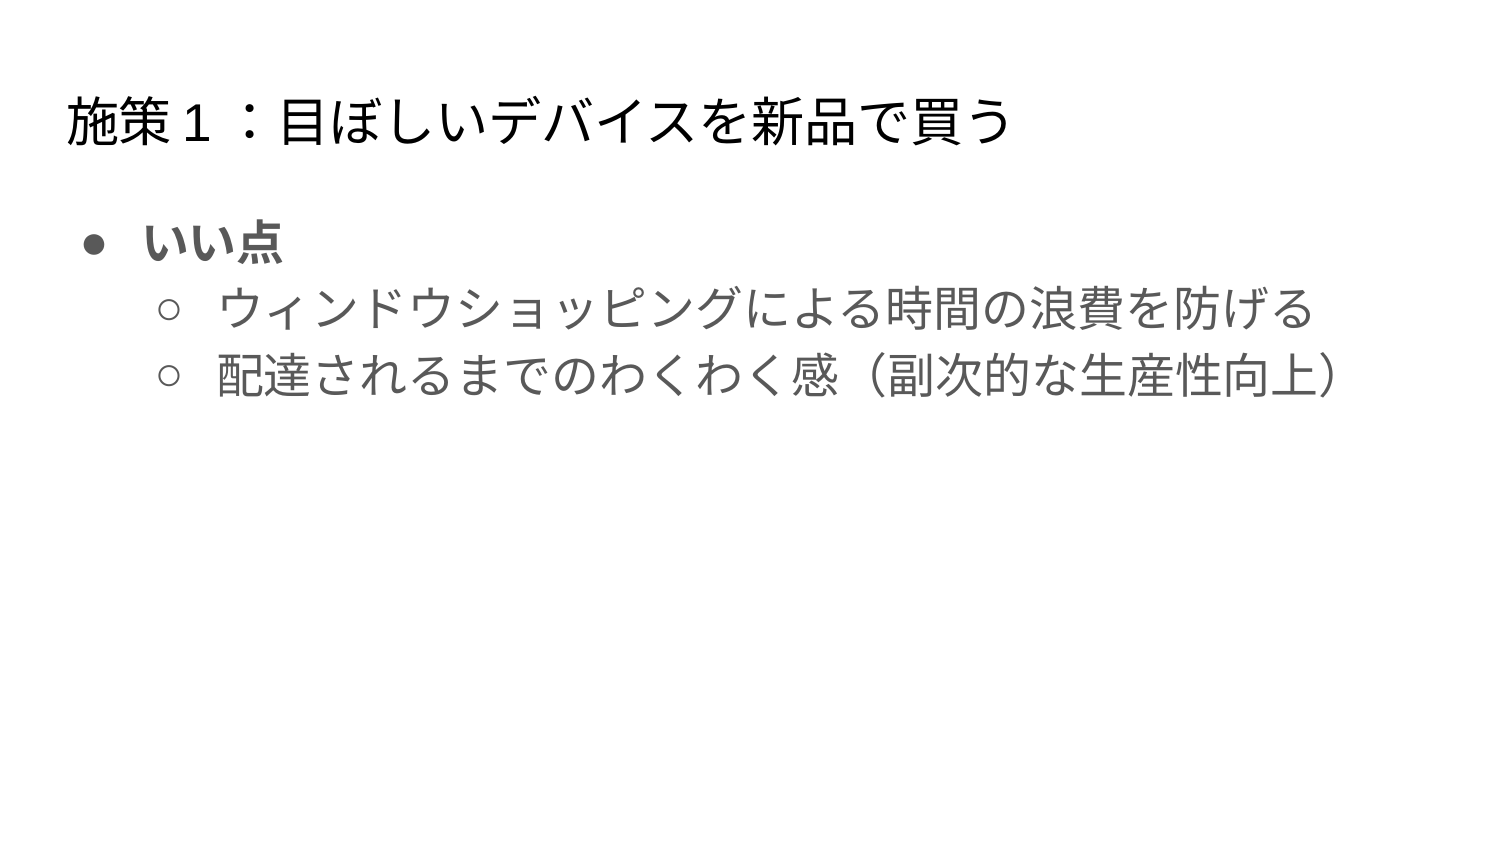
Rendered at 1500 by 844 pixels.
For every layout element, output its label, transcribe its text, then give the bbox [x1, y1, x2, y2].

list いい点 ウィンドウショッピングによる時間の浪費を防げる 配達されるまでのわくわく感（副次的な生産性向上） [51, 189, 1449, 750]
title 施策1：目ぼしいデバイスを新品で買う [51, 72, 1449, 167]
